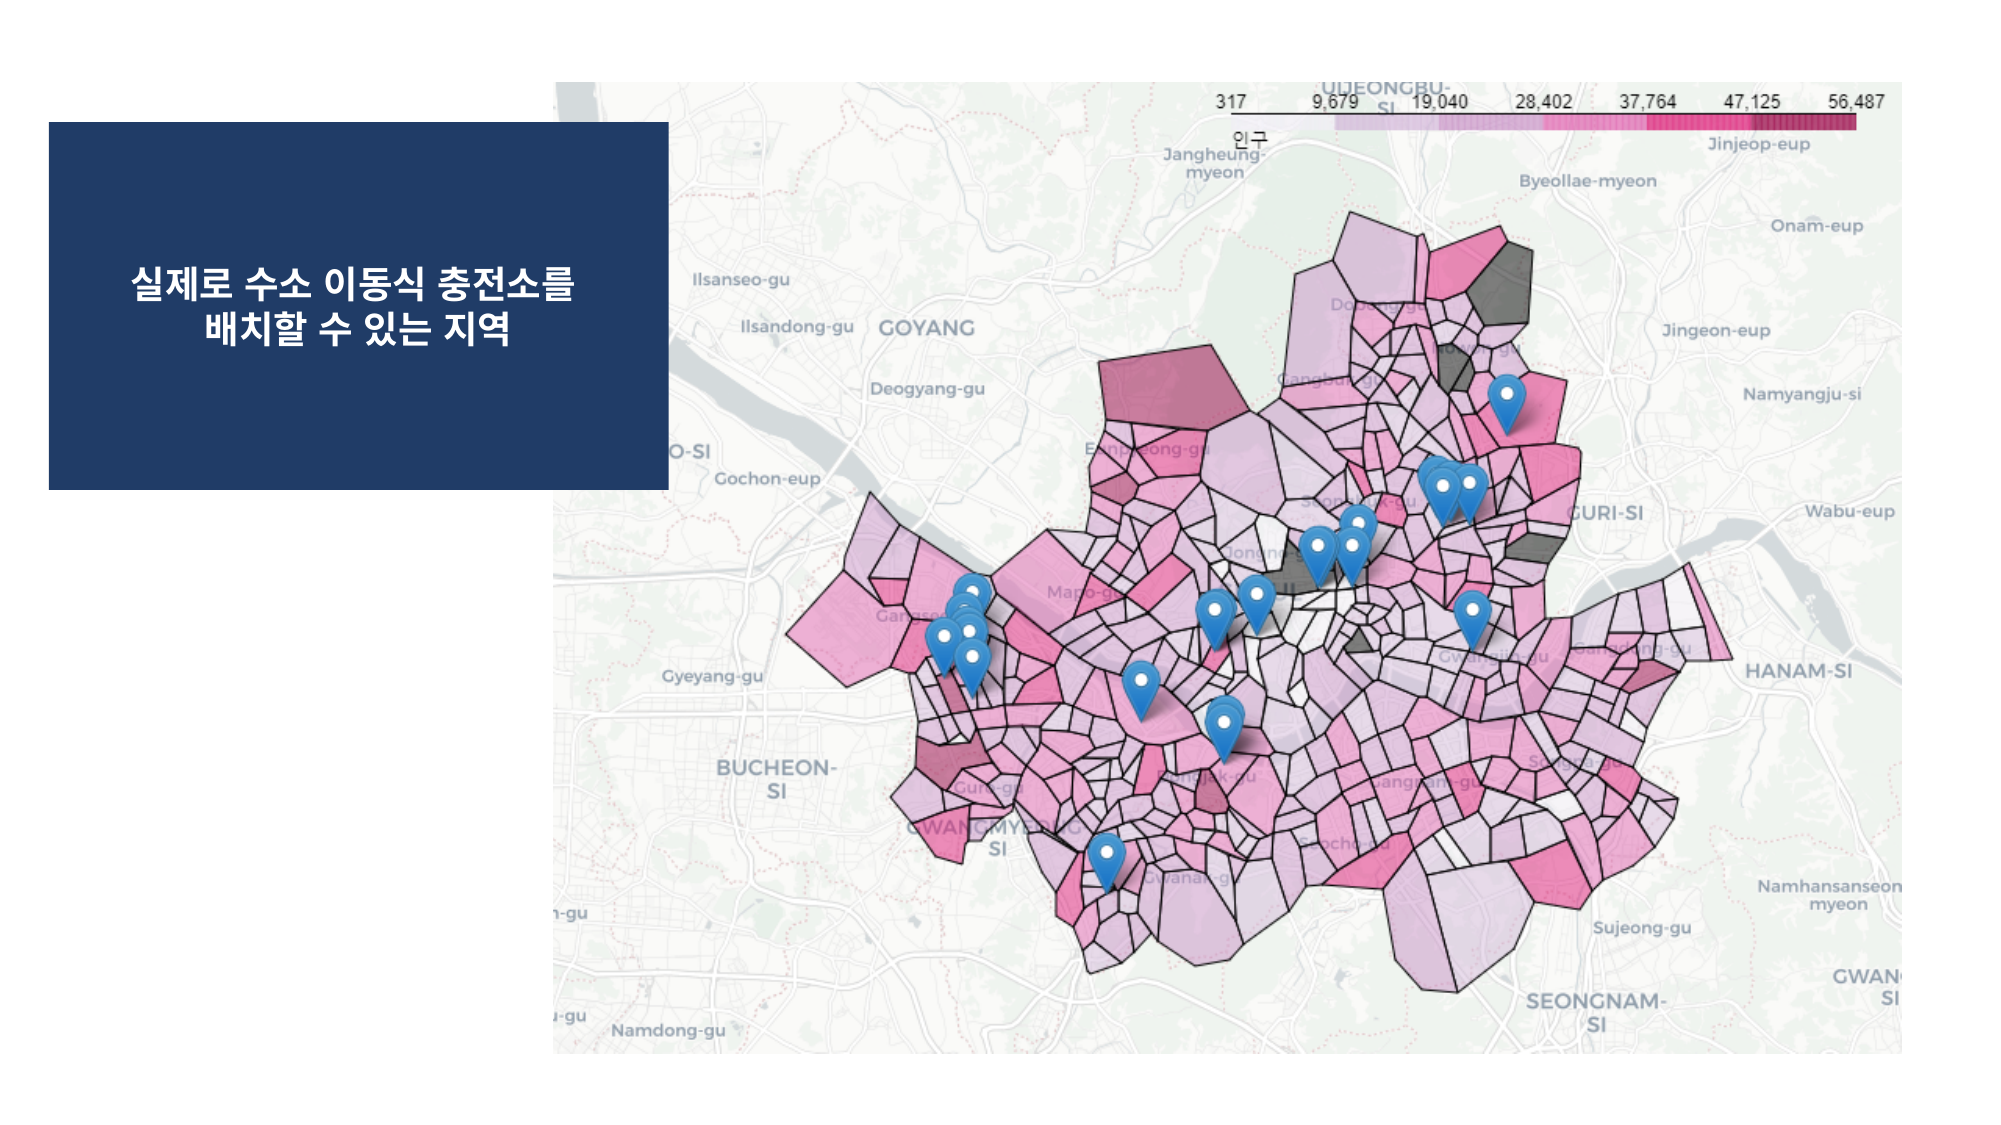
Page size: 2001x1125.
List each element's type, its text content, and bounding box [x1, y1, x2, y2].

text_box 실제로 수소 이동식 충전소를 배치할 수 있는 지역 [48, 121, 553, 491]
picture [553, 82, 1902, 1054]
